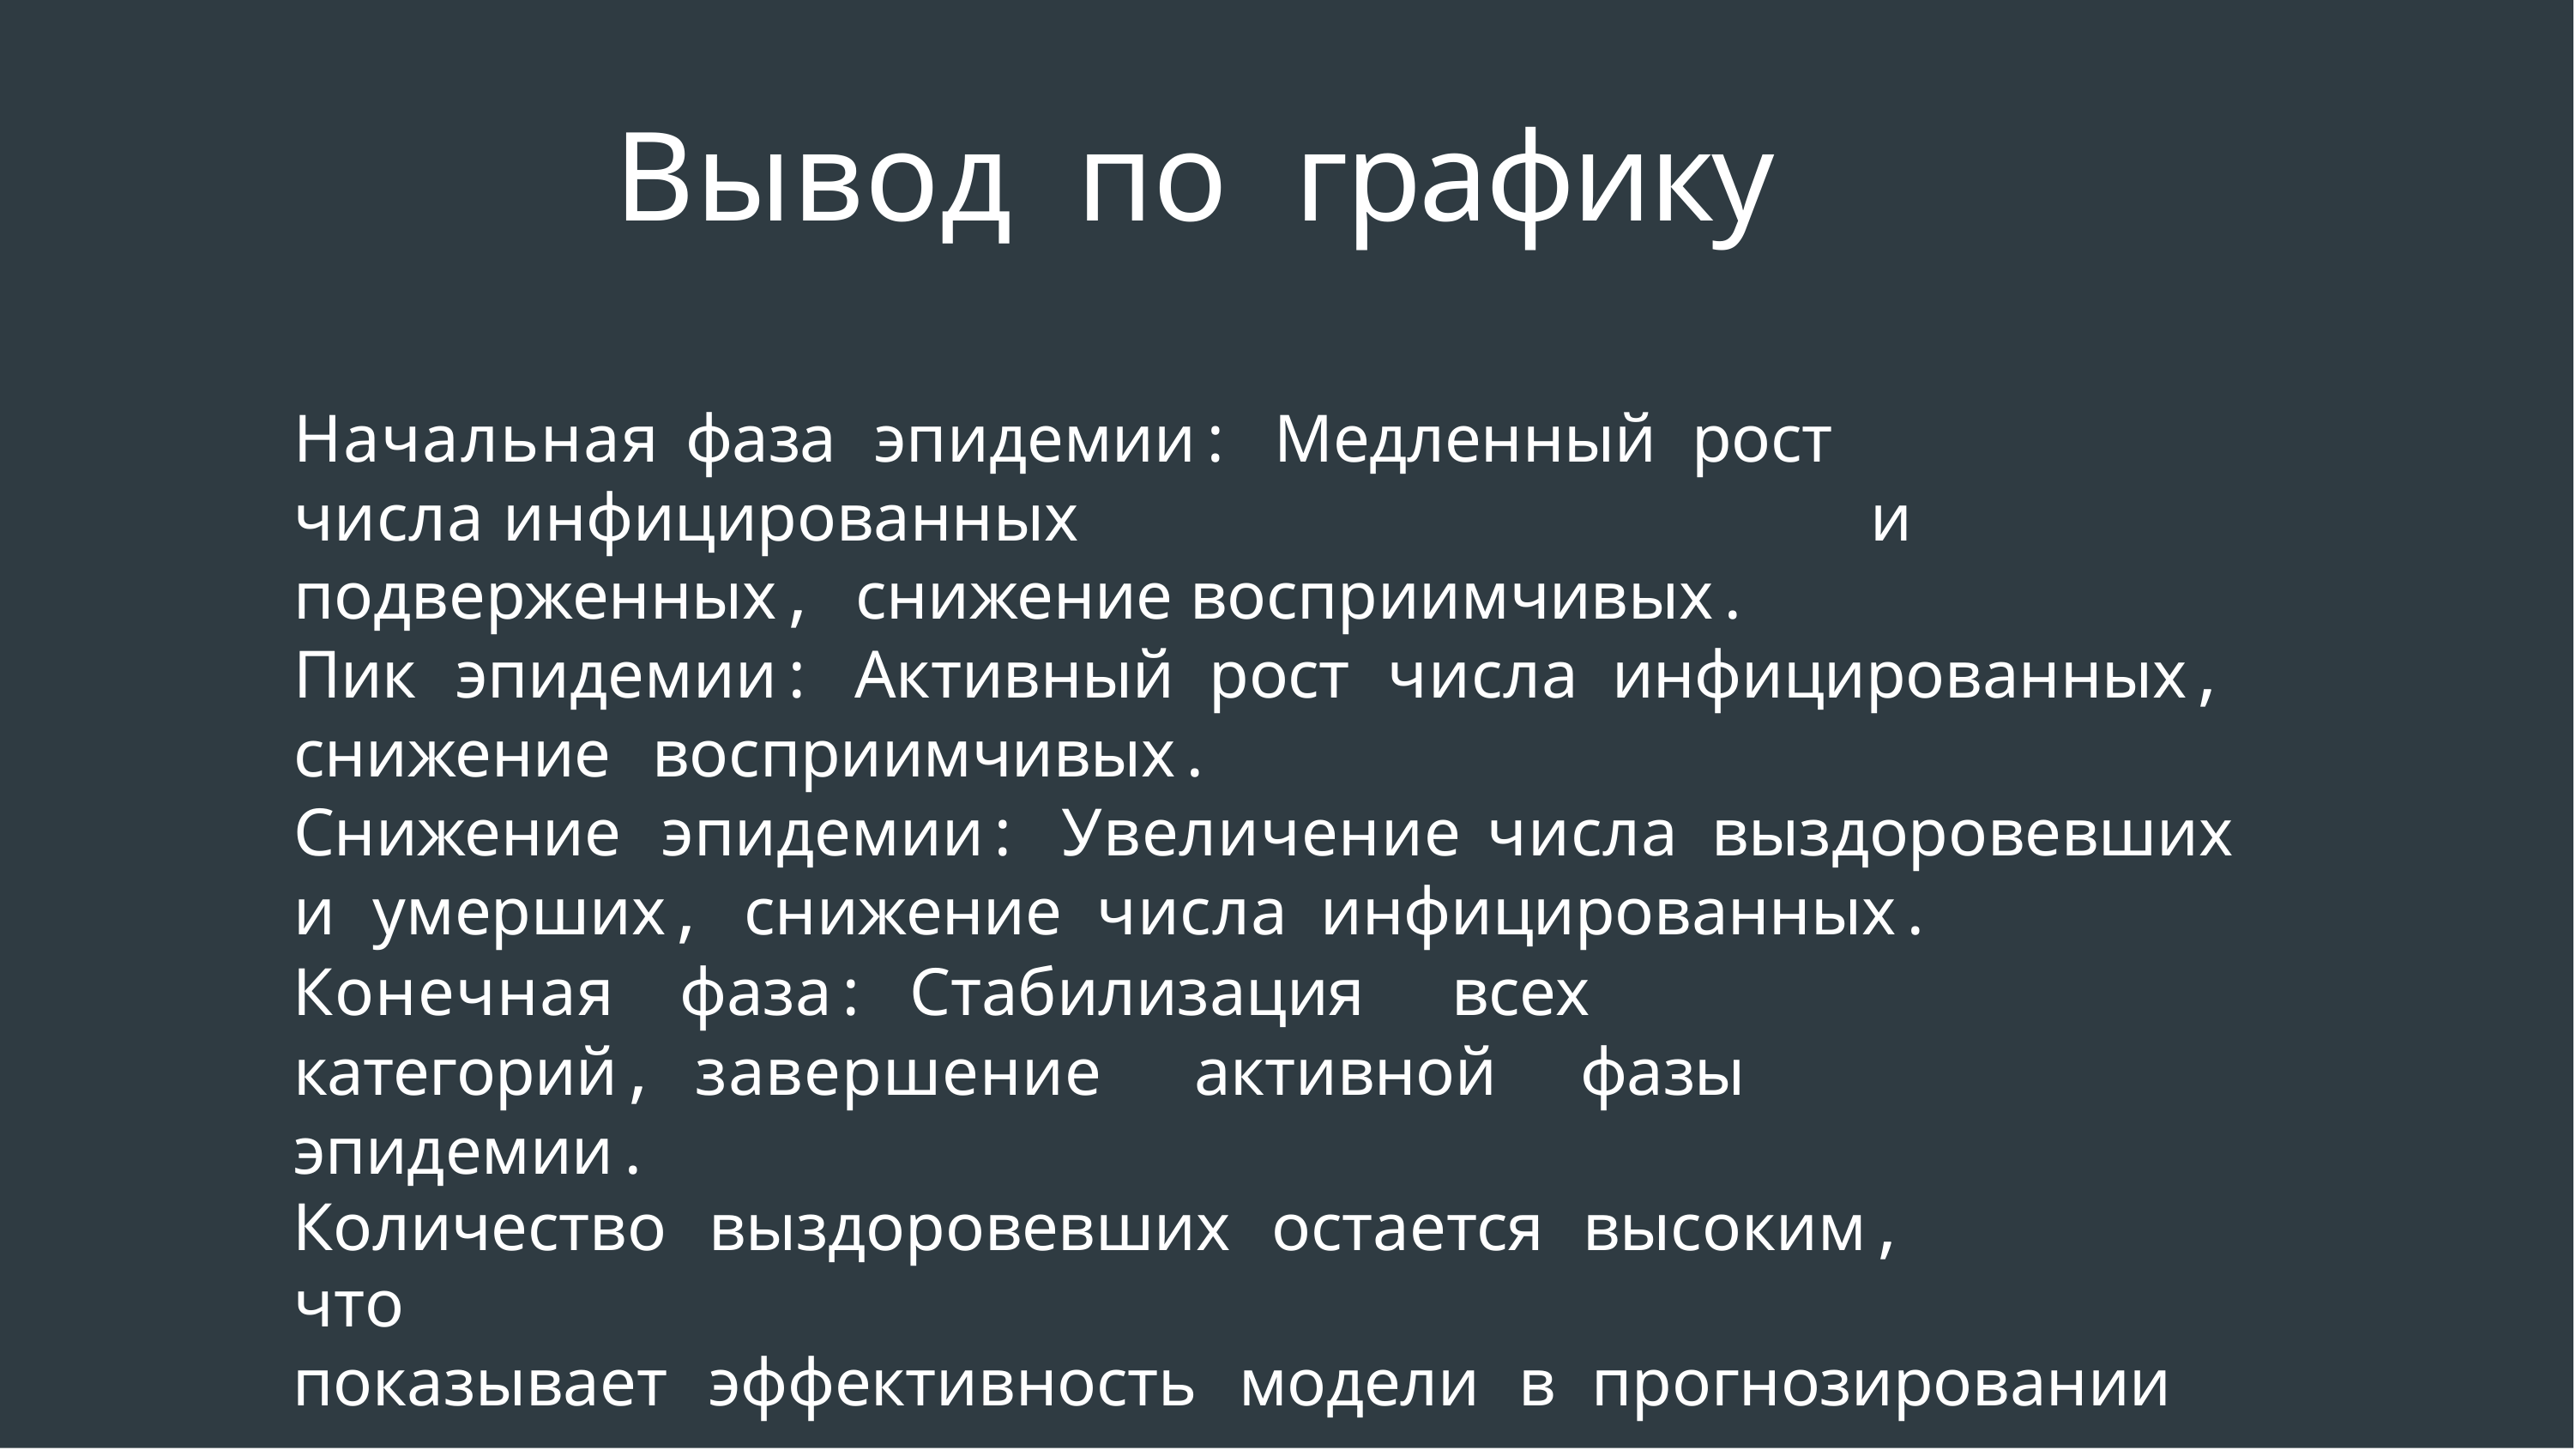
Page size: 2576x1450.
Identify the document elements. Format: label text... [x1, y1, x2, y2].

text_box Начальная фаза эпидемии: Медленный рост числа инфицированных и подверженных, снижение восприимчивых. Пик эпидемии: Активный рост числа инфицированных, снижение восприимчивых. Снижение эпидемии: Увеличение числа выздоровевших и умерших, снижение числа инфицированных. Конечная фаза: Стабилизация всех категорий, завершение активной фазы эпидемии. Количество выздоровевших остается высоким, что показывает эффективность модели в прогнозировании динамики эпидемии. [291, 395, 2240, 1450]
title Вывод по графику [612, 95, 1792, 340]
text_box [0, 0, 2573, 1448]
